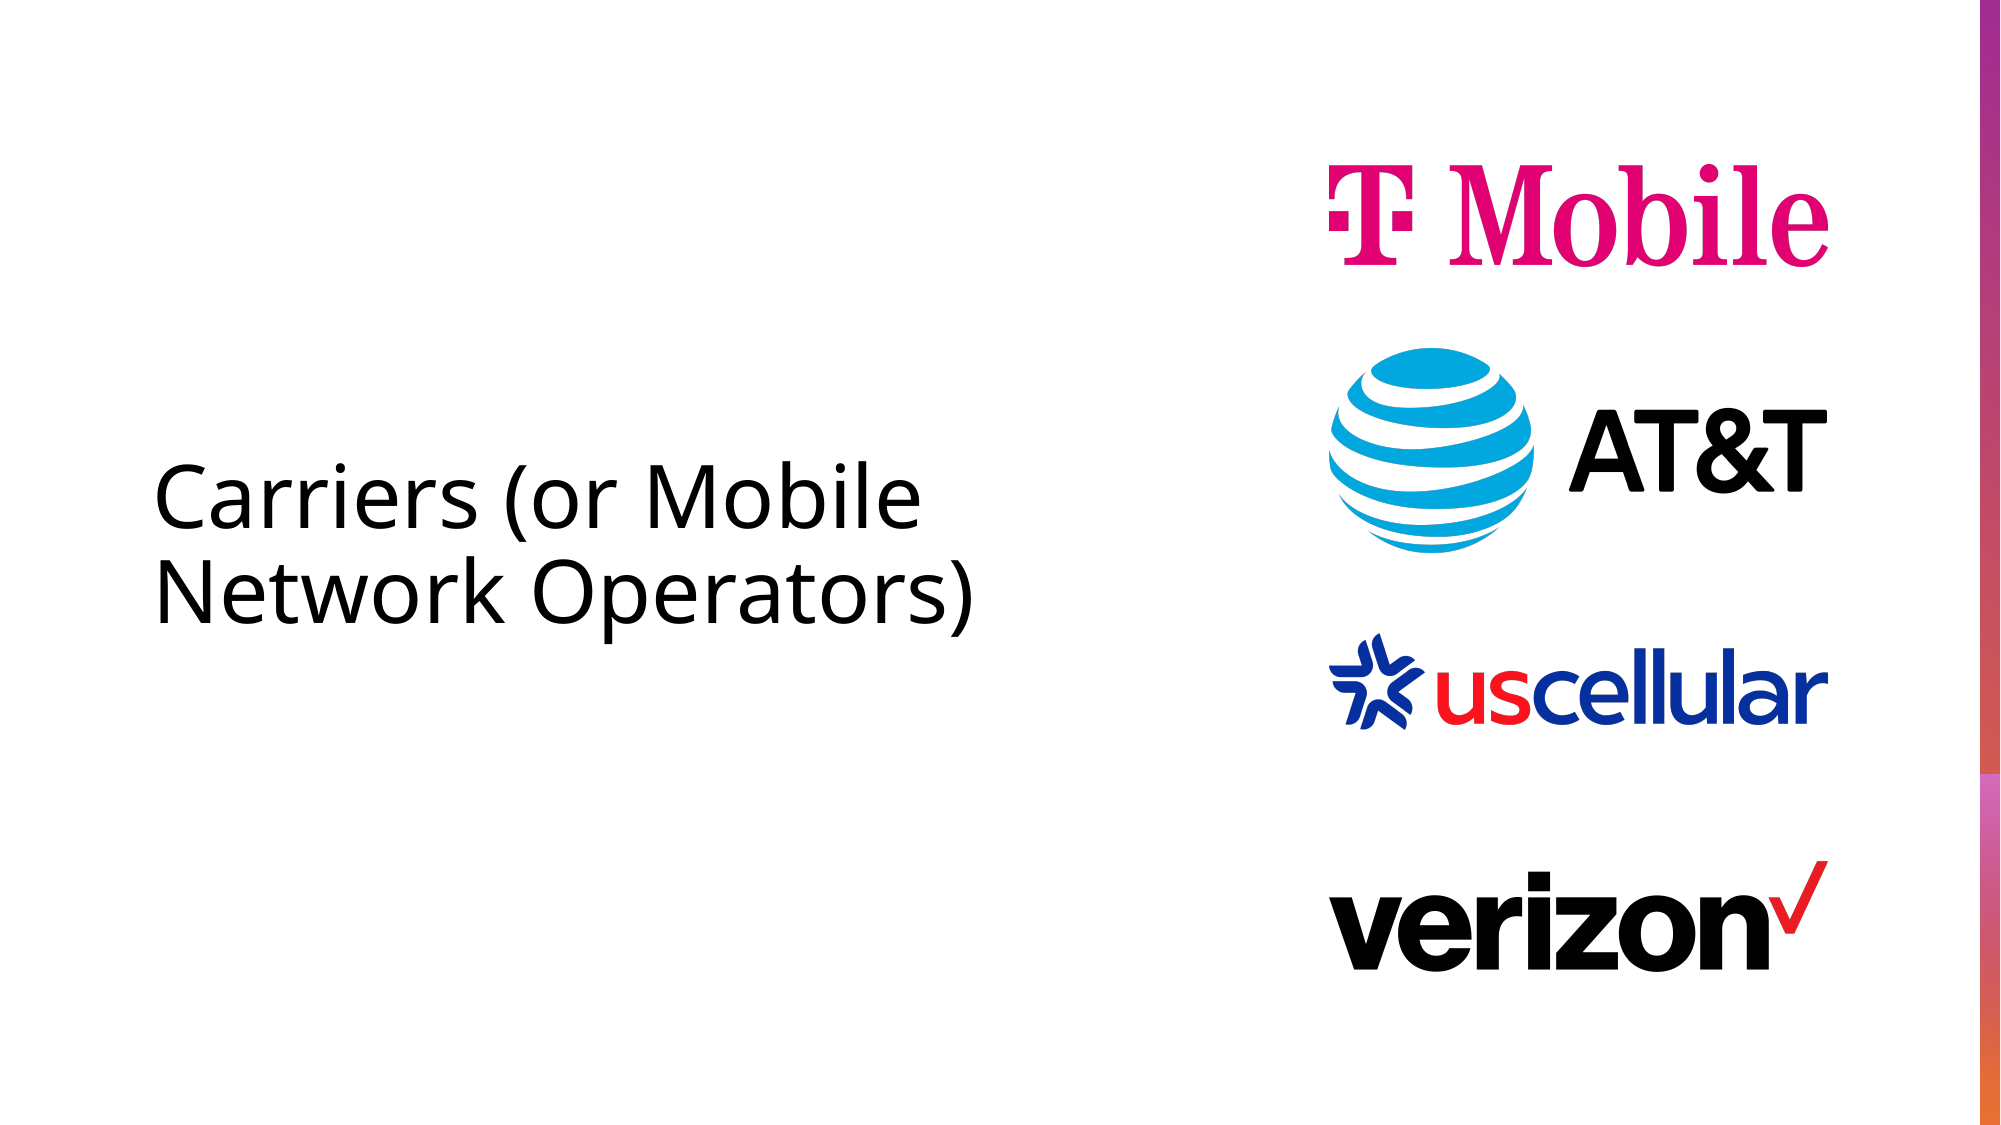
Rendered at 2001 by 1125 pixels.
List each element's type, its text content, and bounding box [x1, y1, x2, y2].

picture [1328, 633, 1829, 730]
picture [1328, 860, 1828, 973]
title Carriers (or Mobile Network Operators) [137, 444, 1000, 681]
picture [1329, 347, 1828, 554]
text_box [1424, 549, 2000, 571]
picture [1328, 163, 1829, 268]
